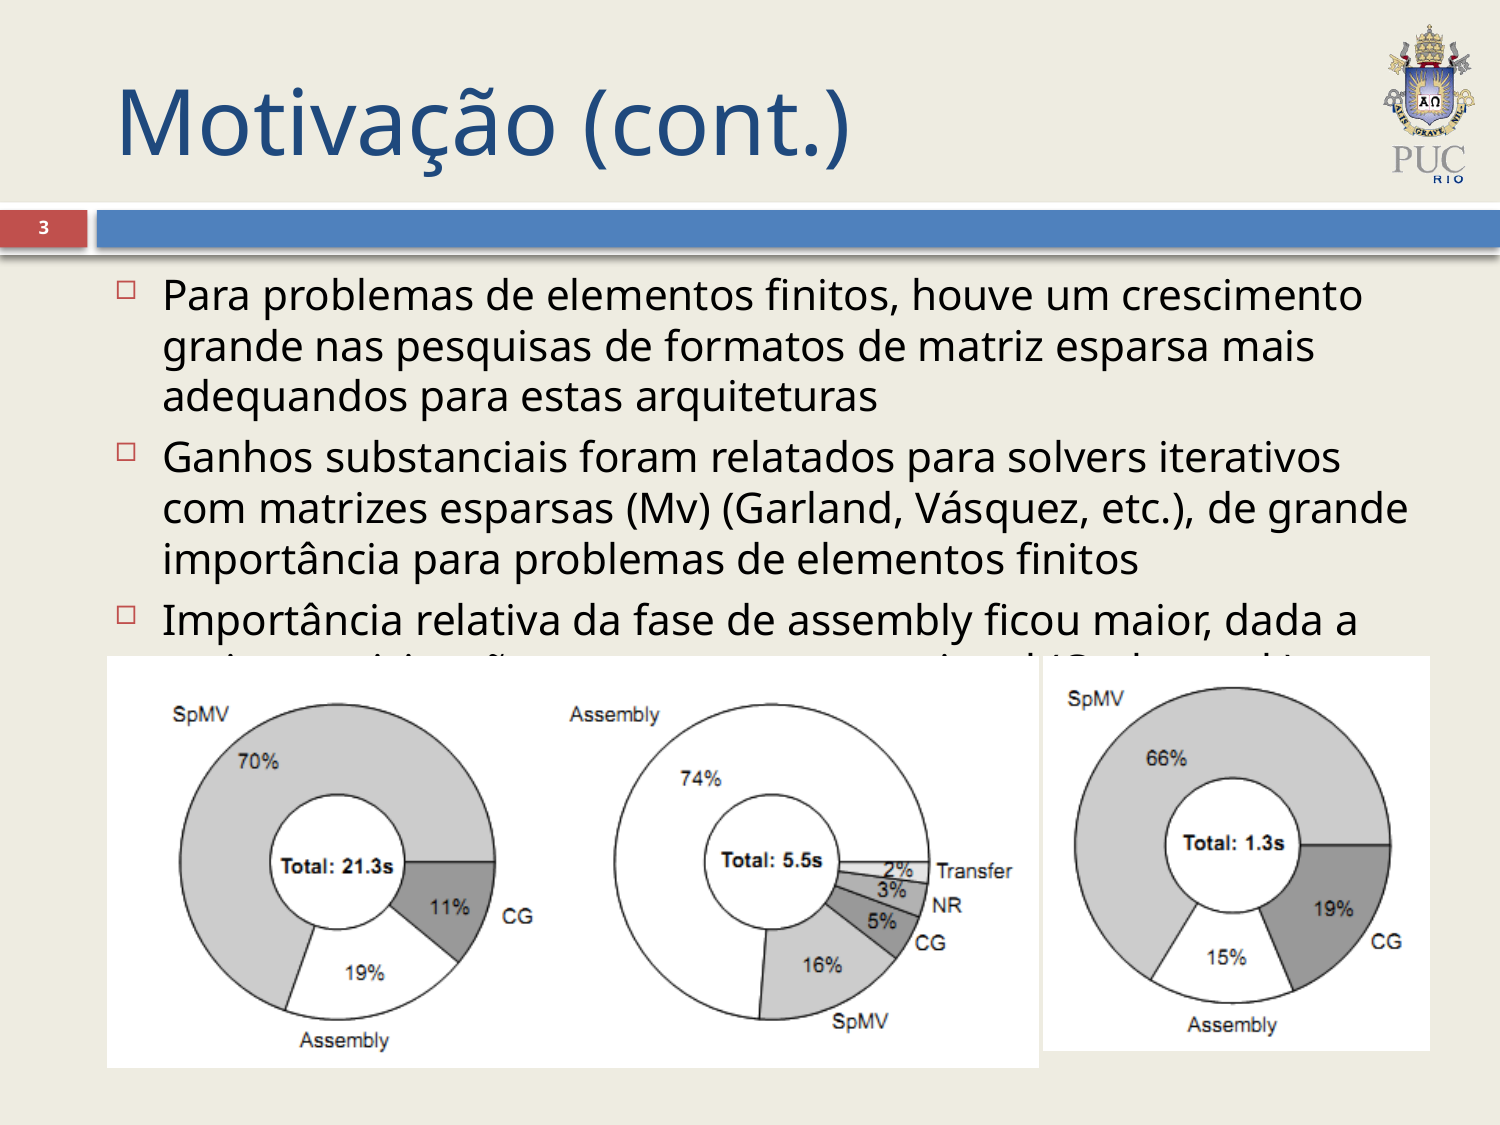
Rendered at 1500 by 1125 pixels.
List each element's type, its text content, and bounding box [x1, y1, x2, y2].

picture [1383, 24, 1476, 185]
list Para problemas de elementos finitos, houve um crescimento grande nas pesquisas de formatos de matriz esparsa mais adequandos para estas arquiteturas Ganhos substanciais foram relatados para solvers iterativos com matrizes esparsas (Mv) (Garland, Vásquez, etc.), de grande importância para problemas de elementos finitos Importância relativa da fase de assembly ficou maior, dada a maior participação no tempo computational (Cecka et al.) [99, 260, 1438, 713]
slide_number 3 [0, 208, 88, 249]
picture [107, 656, 1040, 1069]
picture [1042, 656, 1430, 1051]
title Motivação (cont.) [99, 37, 1438, 200]
